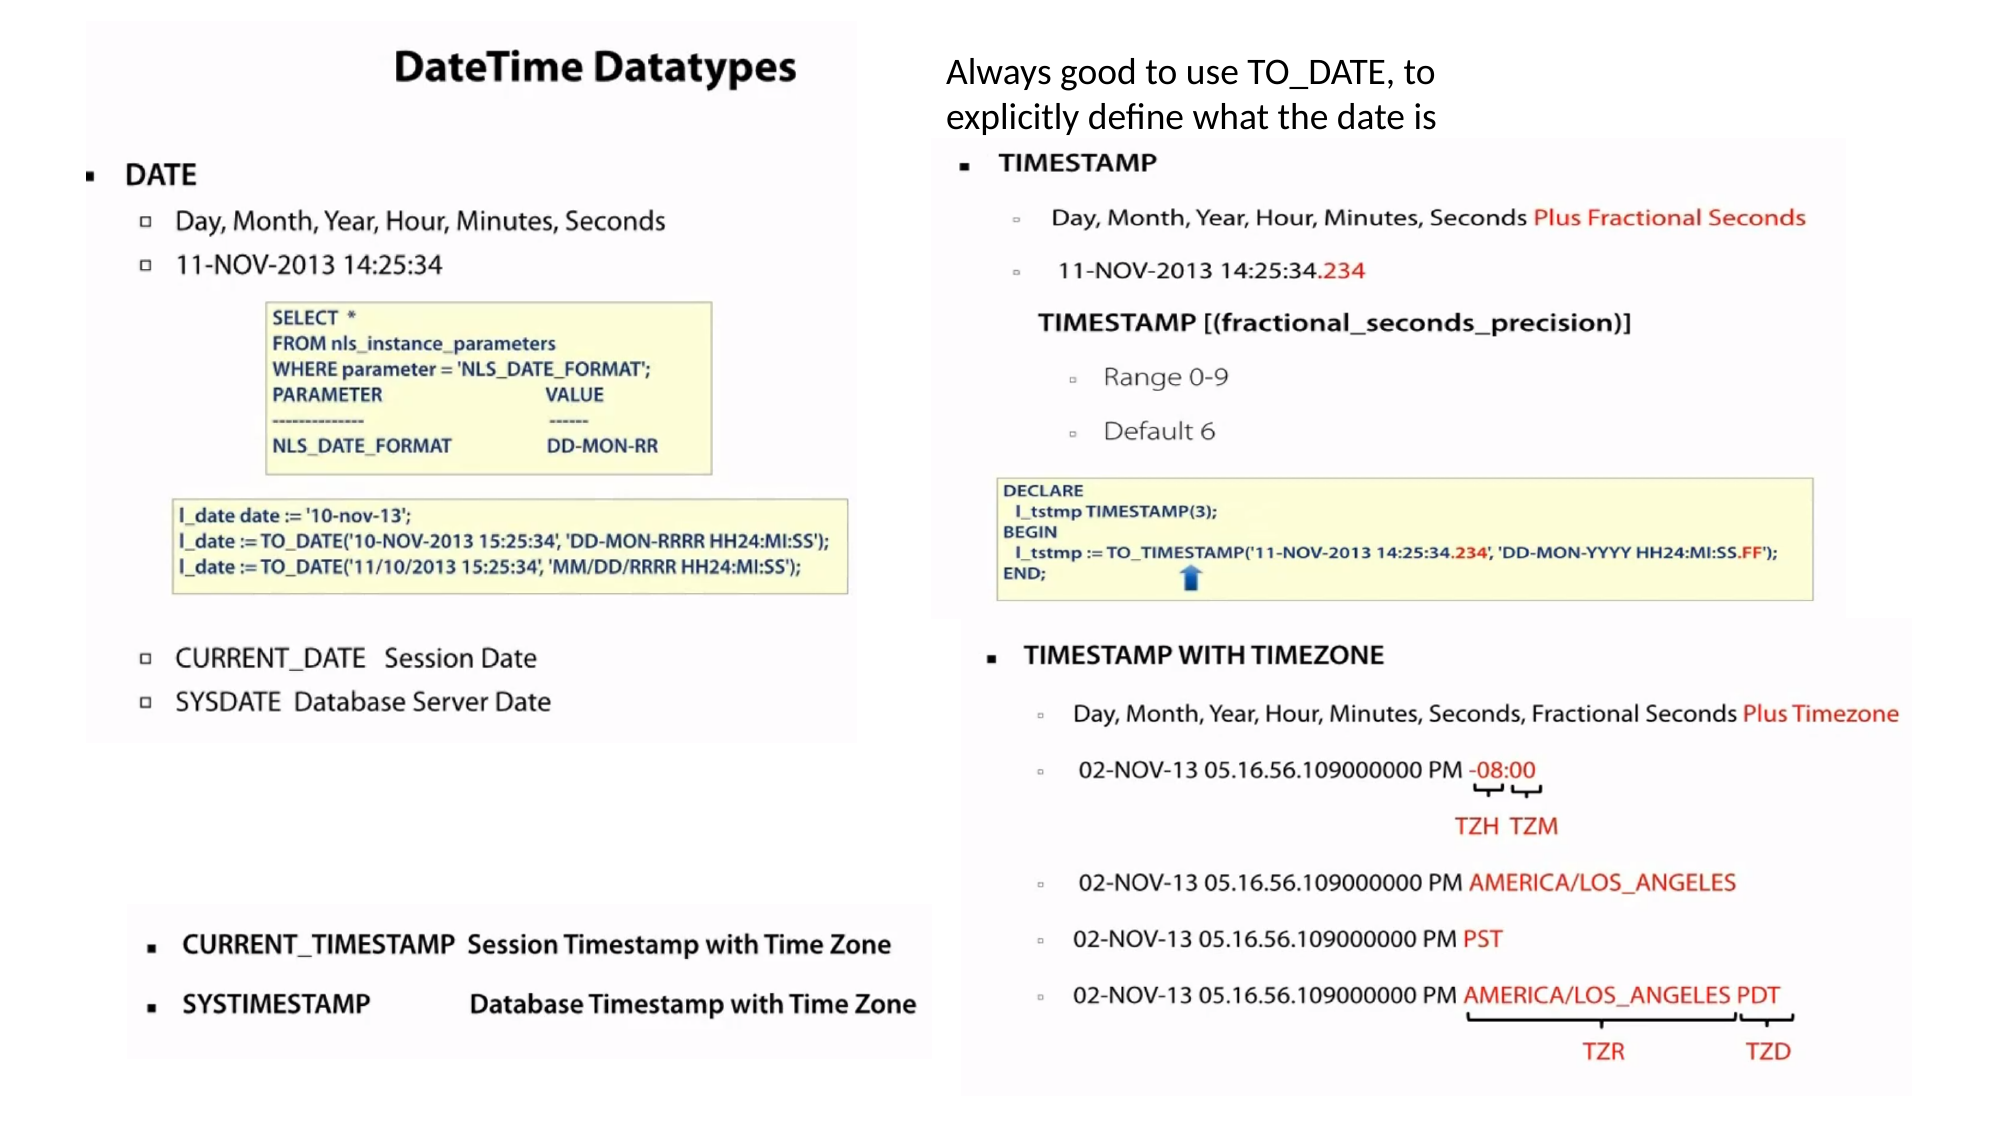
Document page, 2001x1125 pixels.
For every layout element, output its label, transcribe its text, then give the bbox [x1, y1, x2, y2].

picture [931, 138, 1912, 1096]
text_box Always good to use TO_DATE, to explicitly define what the date is [931, 39, 1529, 138]
picture [86, 20, 857, 744]
picture [127, 904, 932, 1059]
